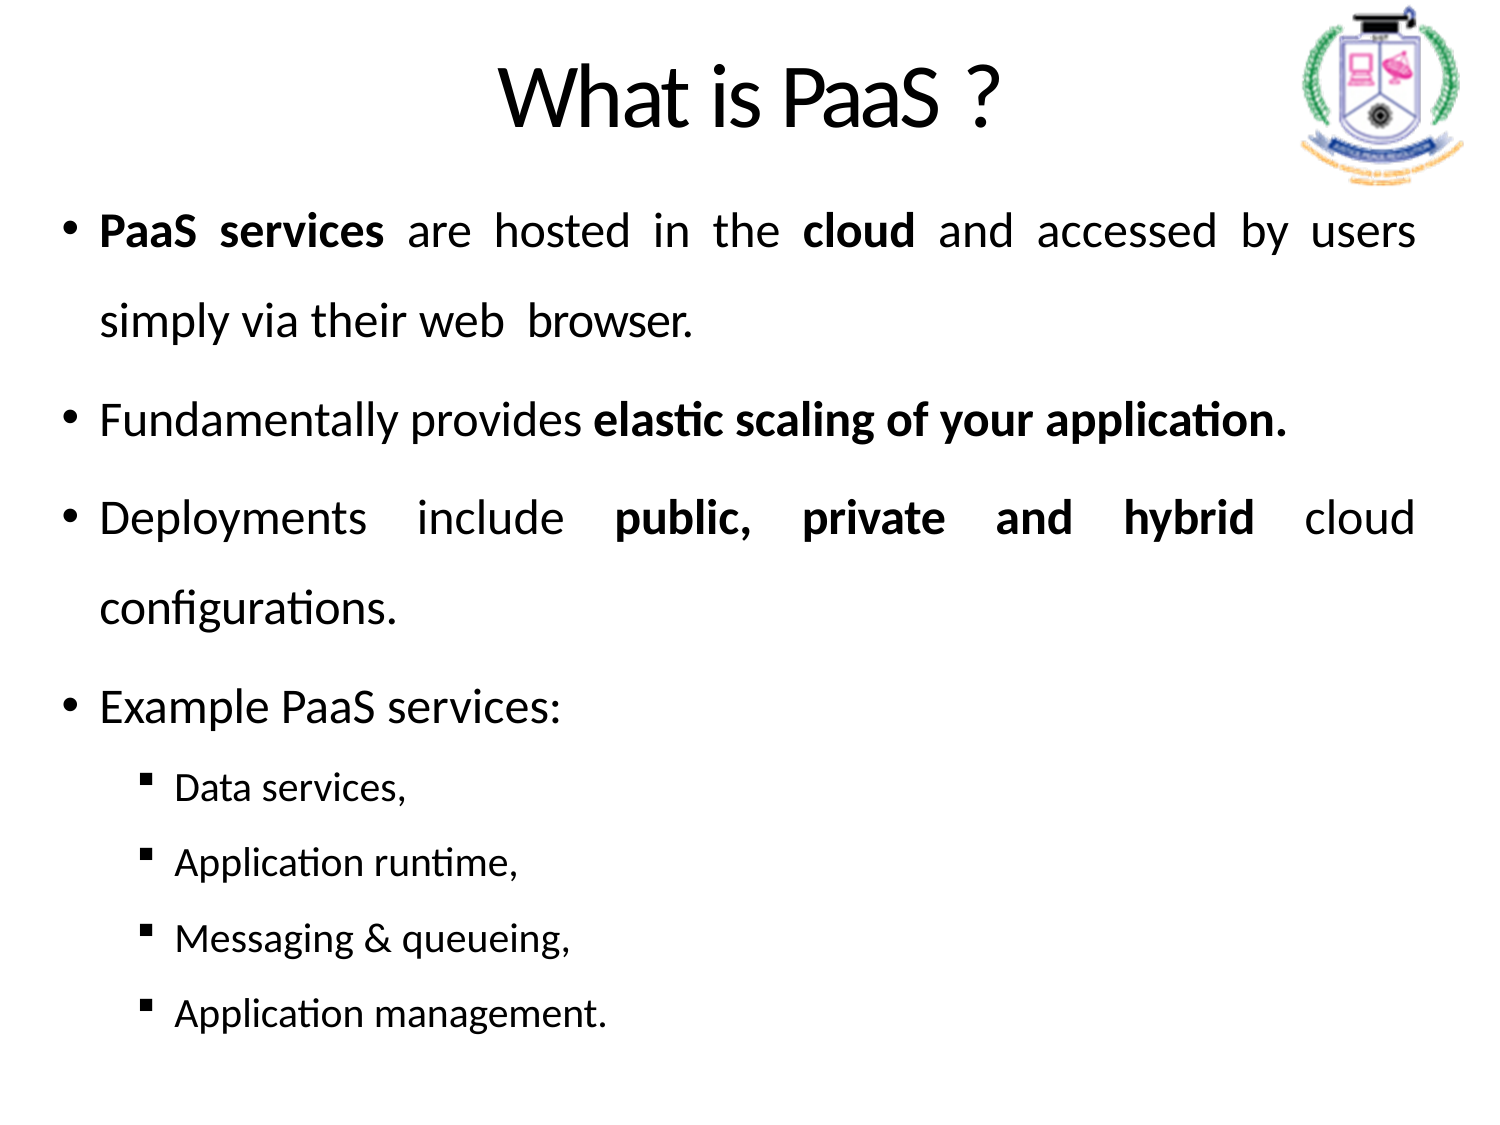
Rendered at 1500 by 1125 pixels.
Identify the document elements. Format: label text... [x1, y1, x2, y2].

picture [1283, 3, 1500, 203]
text_box PaaS services are hosted in the cloud and accessed by users simply via their web browser. Fundamentally provides elastic scaling of your application. Deployments include public, private and hybrid cloud configurations. Example PaaS services: Data services, Application runtime, Messaging & queueing, Application management. [59, 153, 1435, 1036]
title What is PaaS ? [250, 0, 1250, 153]
